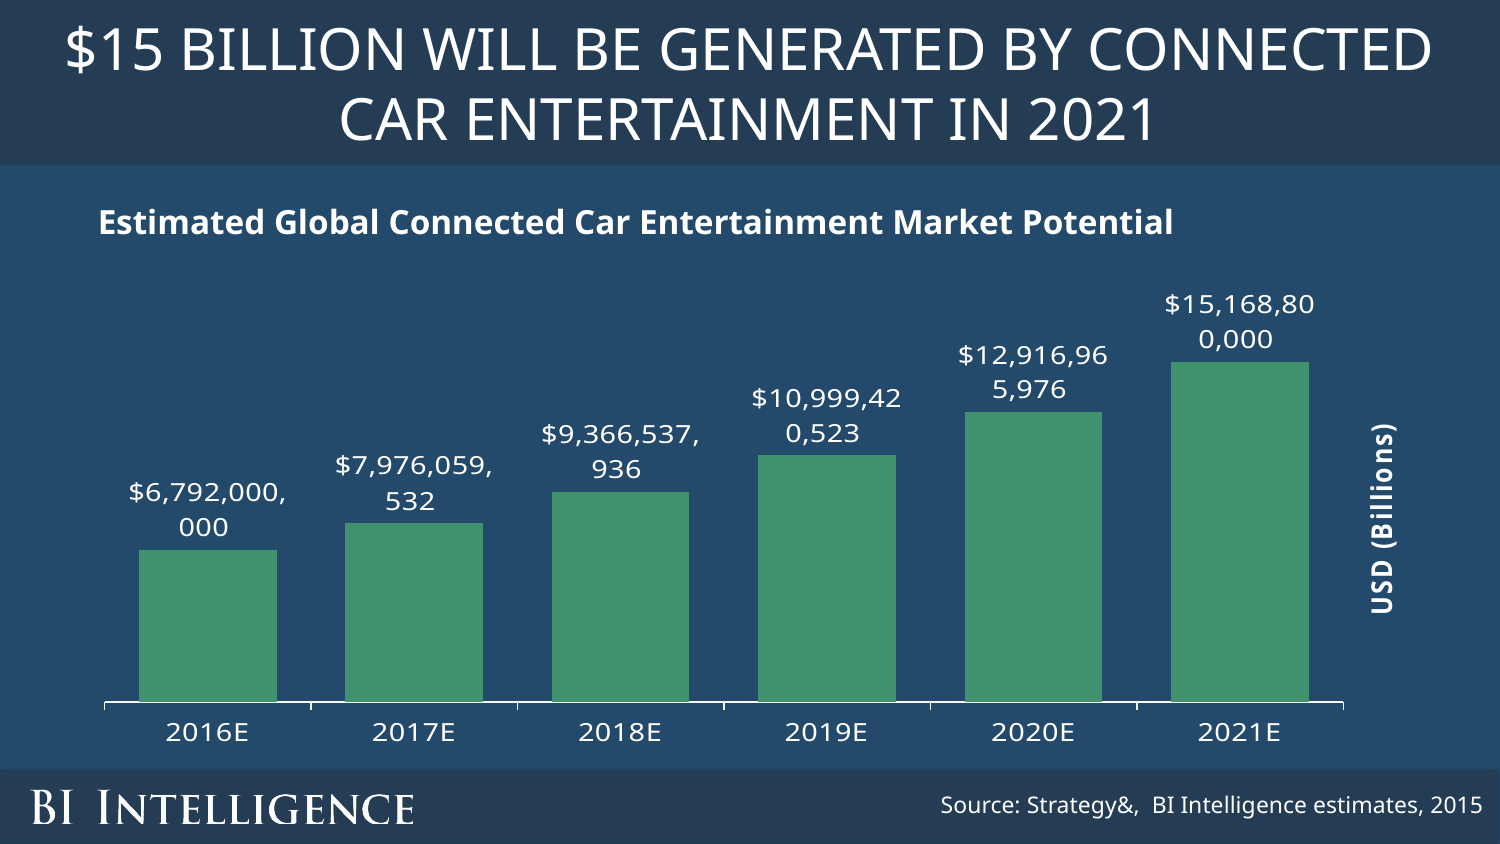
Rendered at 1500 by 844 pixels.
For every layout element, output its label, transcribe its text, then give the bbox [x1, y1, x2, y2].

list $15 billion will be generated by connected car entertainment in 2021 [0, 0, 1500, 166]
chart [89, 251, 1411, 761]
list Source: Strategy&, BI Intelligence estimates, 2015 [644, 782, 1499, 826]
text_box Estimated Global Connected Car Entertainment Market Potential [83, 194, 1339, 249]
